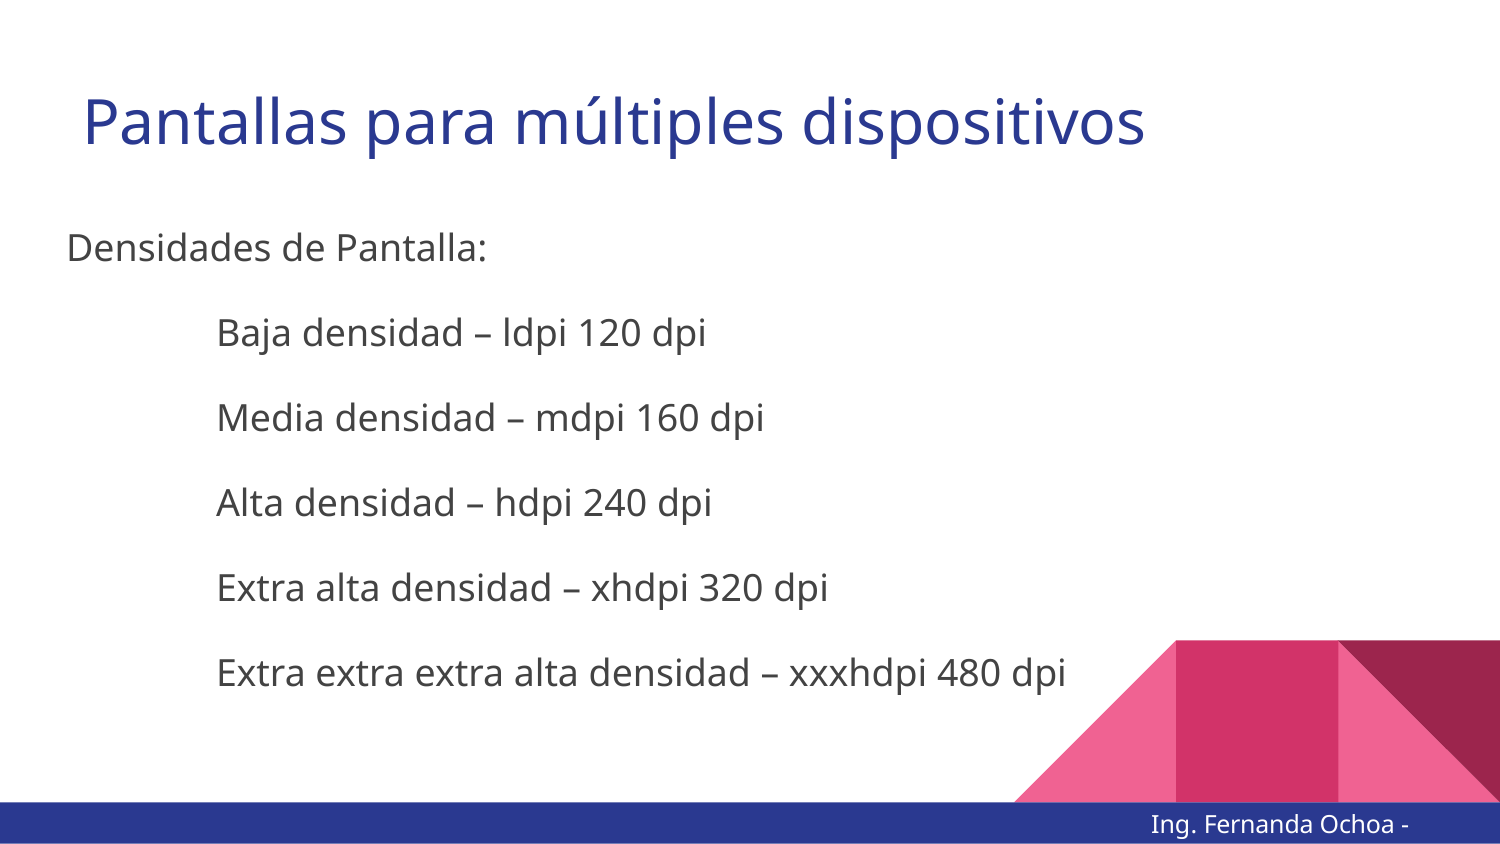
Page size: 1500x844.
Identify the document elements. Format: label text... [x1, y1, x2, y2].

text_box Ing. Fernanda Ochoa - @imonsh [1148, 808, 1500, 844]
list Densidades de Pantalla: Baja densidad – ldpi 120 dpi Media densidad – mdpi 160 dpi Alta densidad – hdpi 240 dpi Extra alta densidad – xhdpi 320 dpi Extra extra extra alta densidad – xxxhdpi 480 dpi [51, 201, 1449, 750]
title Pantallas para múltiples dispositivos [51, 67, 1449, 167]
